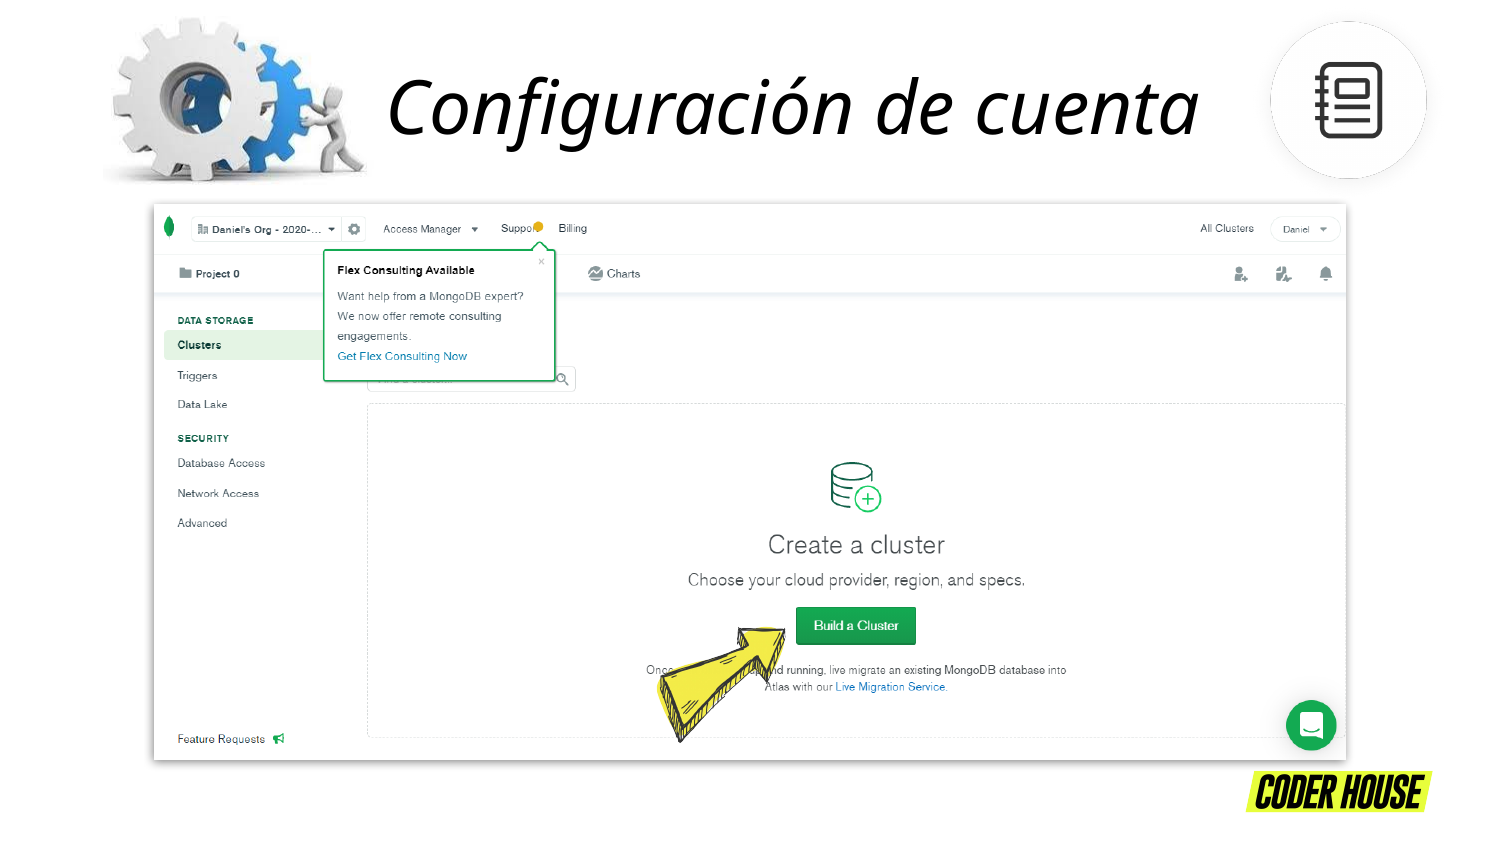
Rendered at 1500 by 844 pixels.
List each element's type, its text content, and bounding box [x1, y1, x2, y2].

picture [1251, 2, 1447, 198]
text_box Configuración de cuenta [379, 44, 1242, 170]
picture [103, 8, 375, 195]
picture [1241, 764, 1437, 819]
picture [153, 204, 1346, 760]
